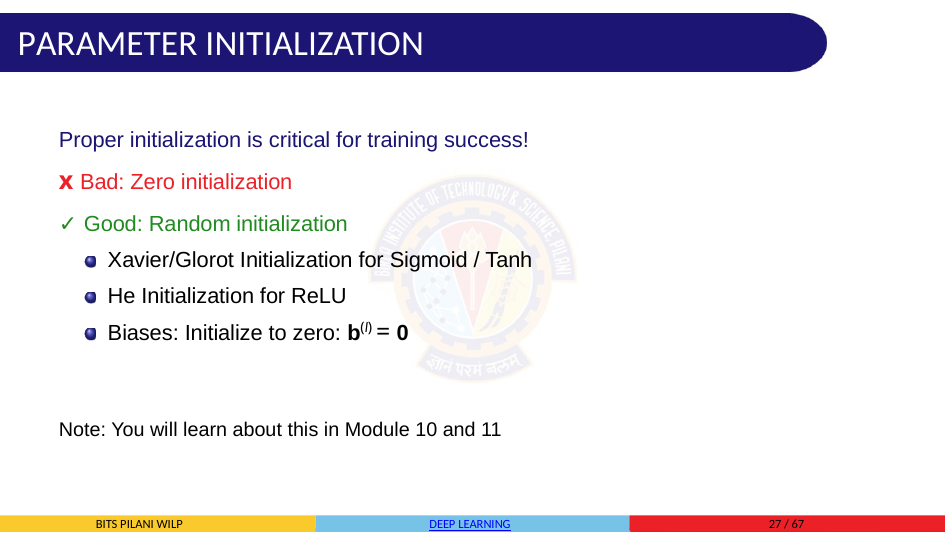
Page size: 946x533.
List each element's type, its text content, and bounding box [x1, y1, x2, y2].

picture [0, 13, 945, 515]
text_box Note: You will learn about this in Module 10 and 11 [56, 413, 522, 440]
title Parameter Initialization [15, 17, 886, 110]
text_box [83, 256, 96, 341]
text_box Proper initialization is critical for training success! x Bad: Zero initialization Good: Random initialization Xavier/Glorot Initialization for Sigmoid / Tanh He Initialization for ReLU Biases: Initialize to zero: b(l) = 0 [52, 112, 554, 346]
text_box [0, 515, 946, 531]
